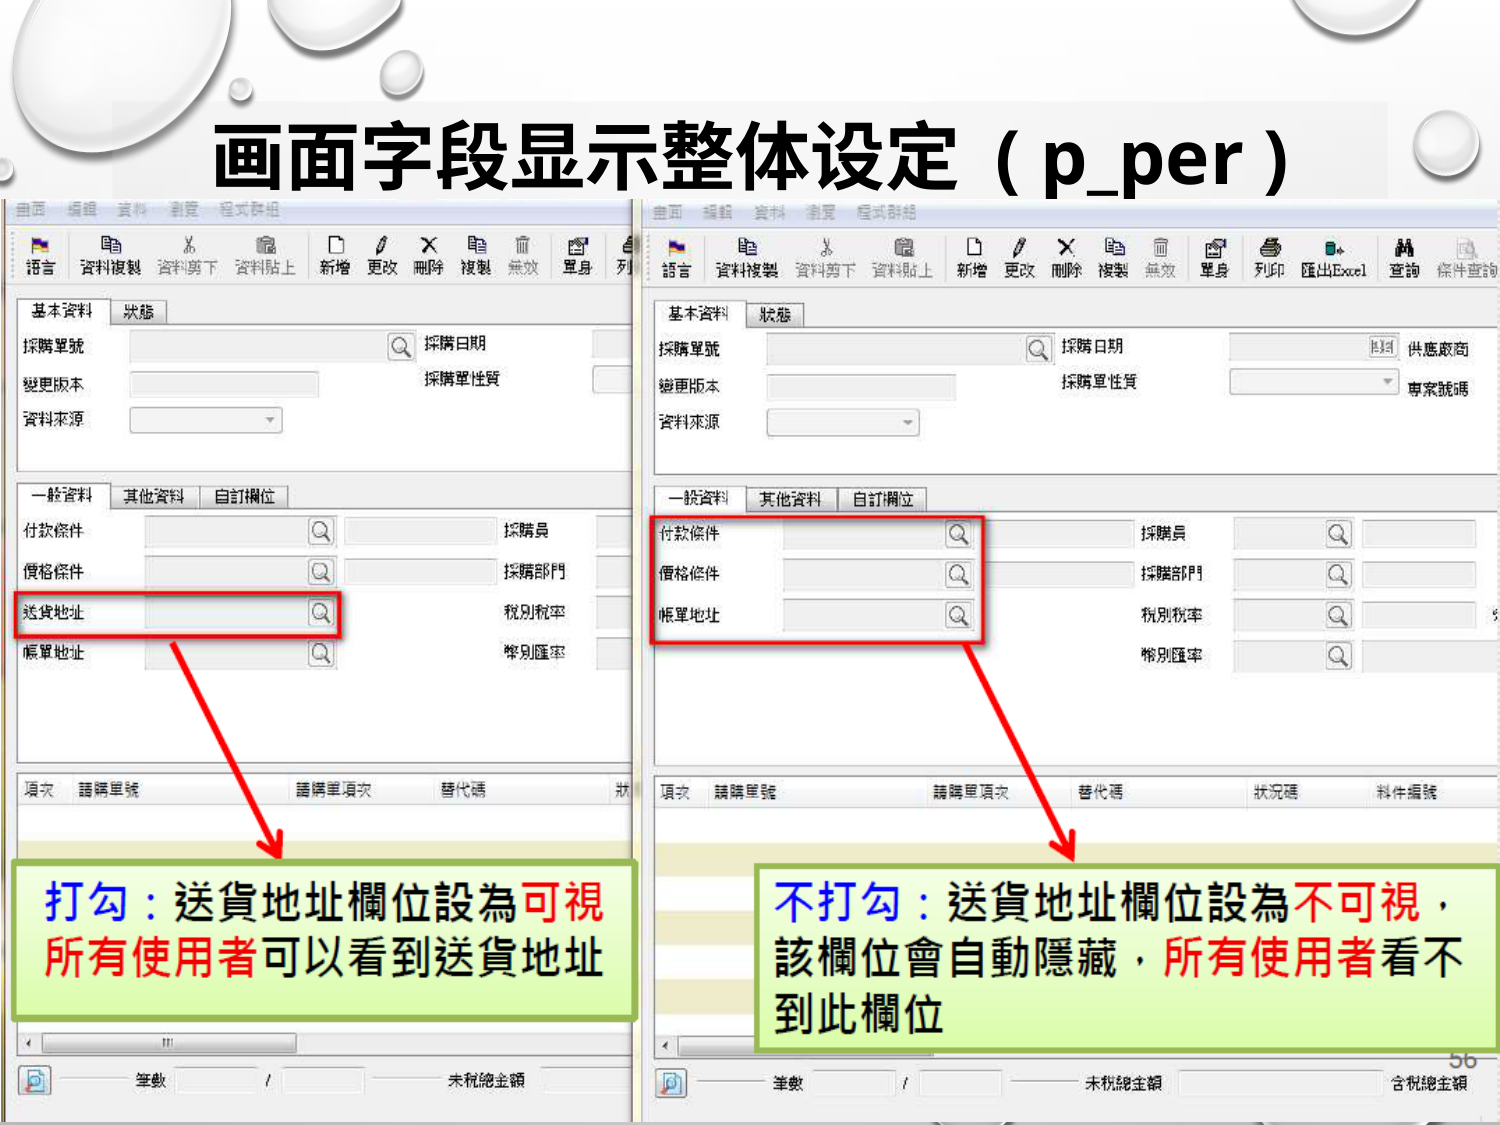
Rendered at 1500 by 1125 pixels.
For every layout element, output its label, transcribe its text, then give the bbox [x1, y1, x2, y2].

picture [0, 0, 1500, 1125]
title 画面字段显示整体设定 ( p_per ) [112, 101, 1388, 198]
